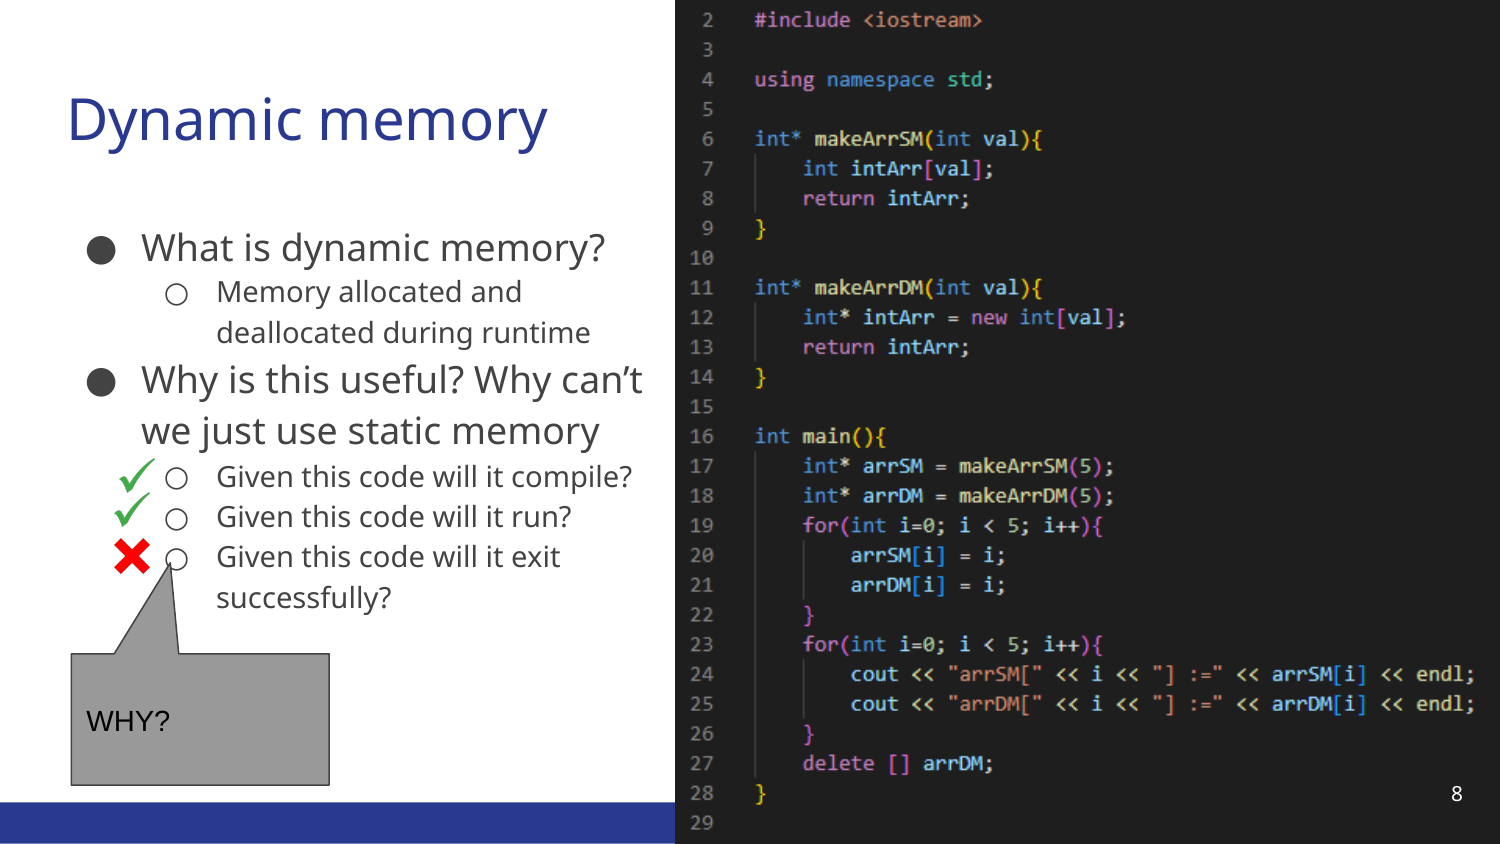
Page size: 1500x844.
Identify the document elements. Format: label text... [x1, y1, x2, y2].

title Dynamic memory [51, 67, 669, 167]
text_box WHY? [71, 562, 330, 786]
picture [674, 0, 1500, 844]
picture [113, 458, 155, 527]
picture [113, 538, 150, 575]
list What is dynamic memory? Memory allocated and deallocated during runtime Why is this useful? Why can’t we just use static memory Given this code will it compile? Given this code will it run? Given this code will it exit successfully? [51, 201, 669, 750]
